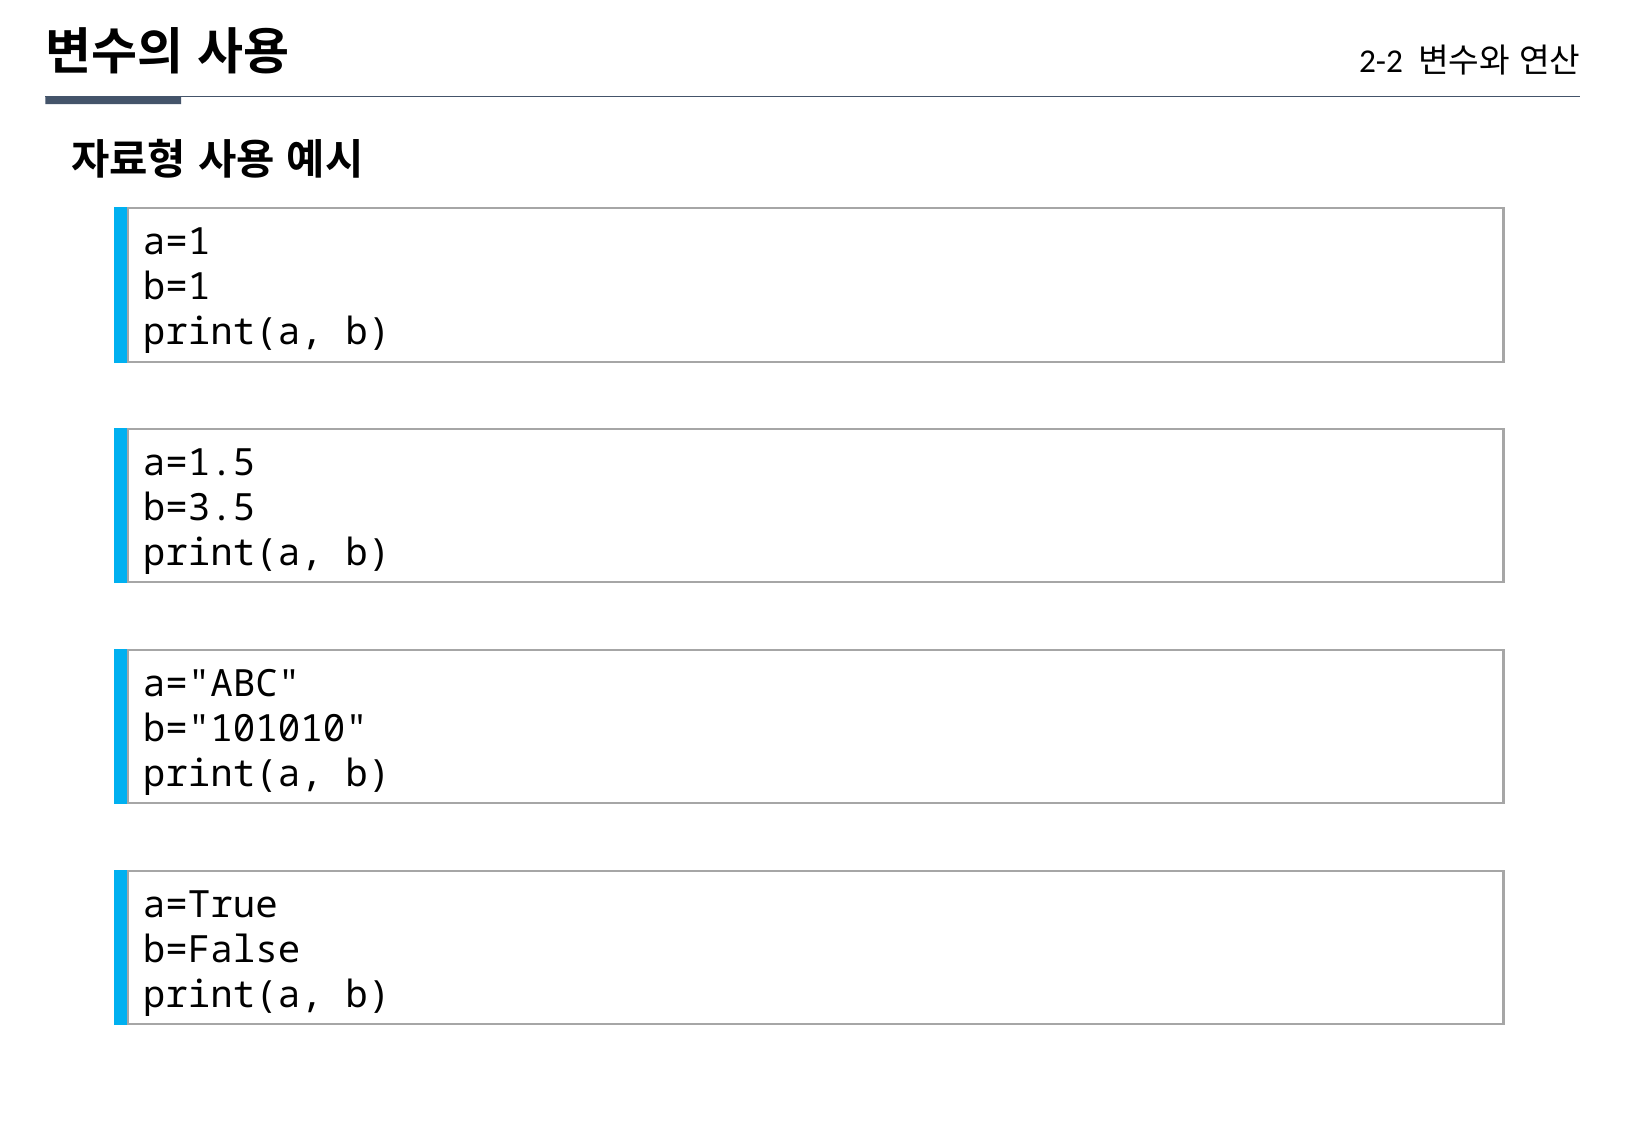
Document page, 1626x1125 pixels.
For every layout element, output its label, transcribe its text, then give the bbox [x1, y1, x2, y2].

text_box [115, 428, 1504, 583]
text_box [115, 870, 1504, 1025]
list 2-2 변수와 연산 [1038, 43, 1581, 81]
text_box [115, 649, 1504, 804]
text_box 자료형 사용 예시 [56, 125, 990, 191]
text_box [115, 208, 1504, 362]
list 변수의 사용 [45, 26, 965, 82]
